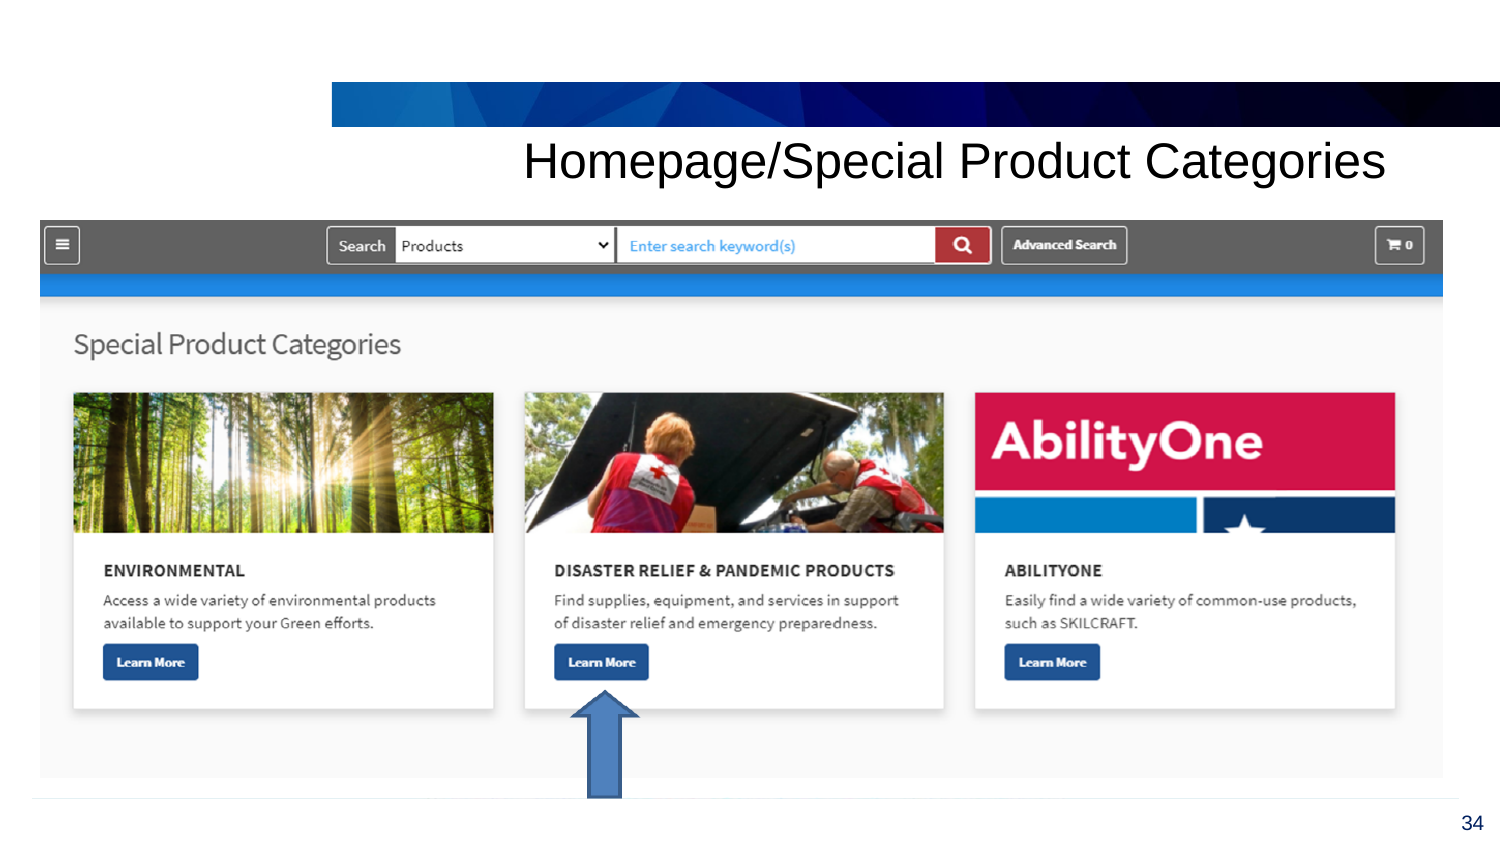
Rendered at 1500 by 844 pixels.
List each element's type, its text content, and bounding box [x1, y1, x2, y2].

picture [32, 210, 1459, 800]
text_box Homepage/Special Product Categories [112, 105, 1387, 209]
picture [331, 82, 1500, 127]
